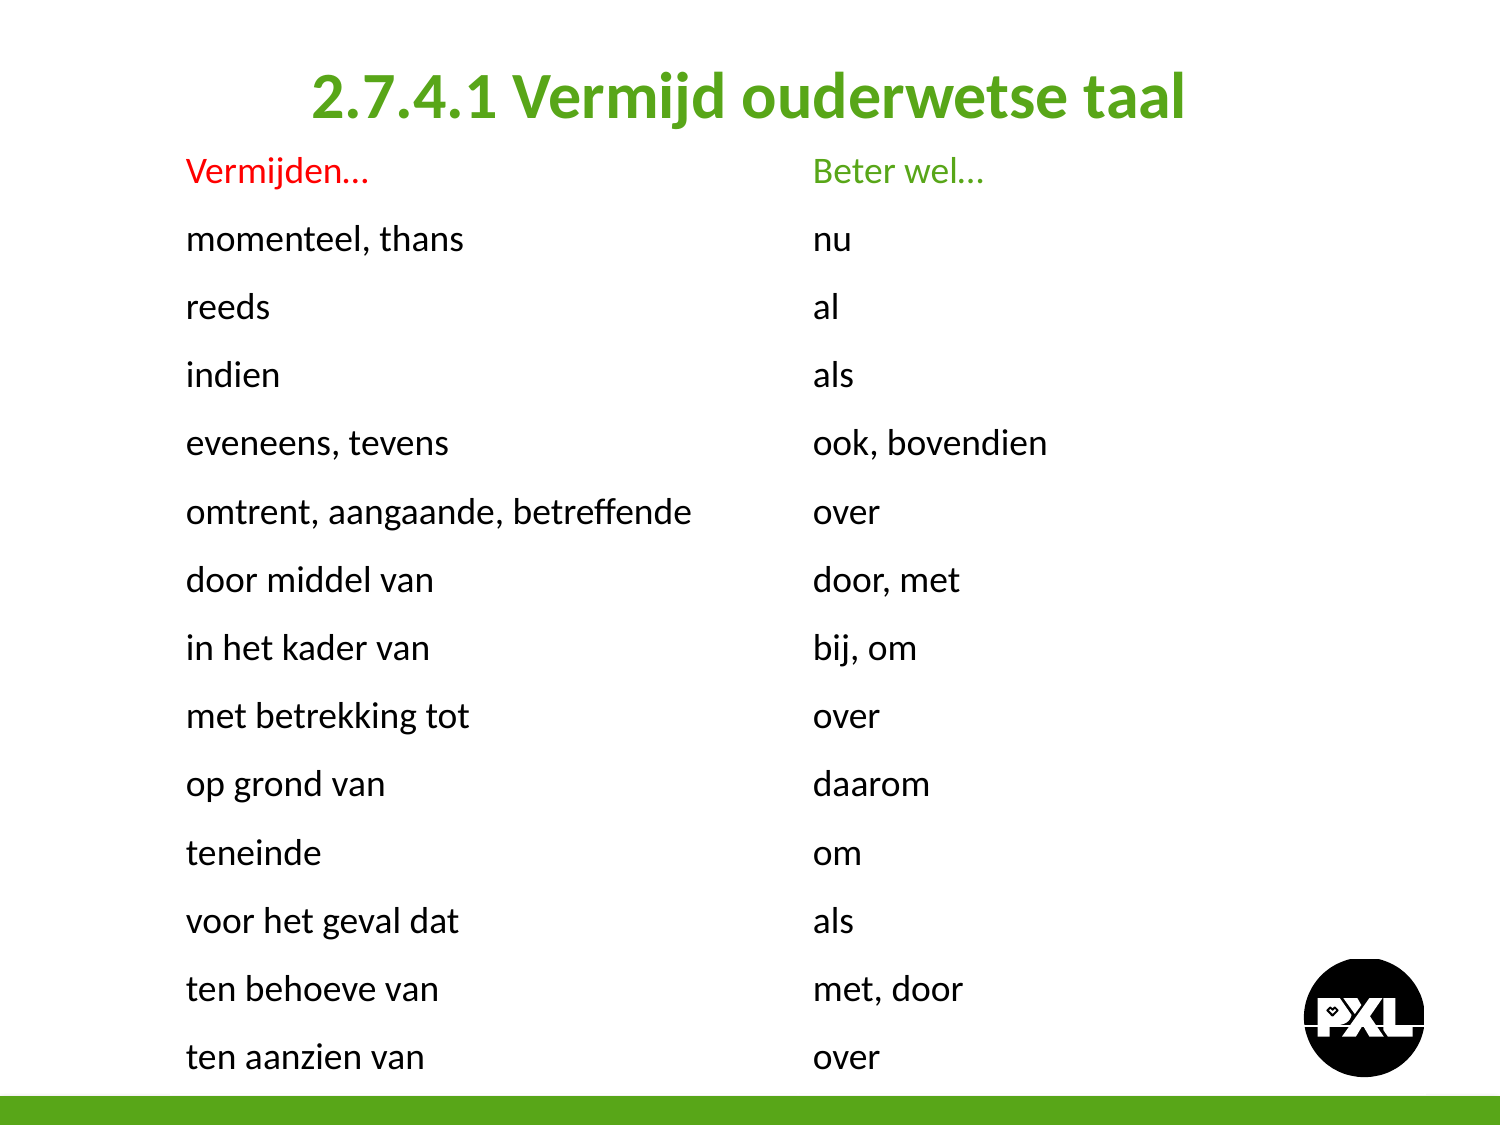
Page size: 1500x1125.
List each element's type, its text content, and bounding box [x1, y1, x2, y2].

table_header Vermijden… [172, 140, 797, 207]
table_header Beter wel… [799, 140, 1424, 207]
table_cell bij, om [799, 618, 1424, 684]
table_cell als [799, 891, 1424, 957]
table_cell ten aanzien van [172, 1027, 797, 1094]
table_cell daarom [799, 754, 1424, 821]
table_cell nu [799, 209, 1424, 275]
table_cell over [799, 482, 1424, 548]
table_cell eveneens, tevens [172, 413, 797, 480]
table_cell door, met [799, 550, 1424, 616]
table_cell met betrekking tot [172, 686, 797, 753]
table_cell op grond van [172, 754, 797, 821]
table_cell ook, bovendien [799, 413, 1424, 480]
table_cell voor het geval dat [172, 891, 797, 957]
table_cell al [799, 277, 1424, 343]
table_cell als [799, 345, 1424, 412]
table_cell door middel van [172, 550, 797, 616]
table_cell over [799, 1027, 1424, 1094]
table_cell reeds [172, 277, 797, 343]
table_cell in het kader van [172, 618, 797, 684]
table_cell momenteel, thans [172, 209, 797, 275]
table_cell teneinde [172, 823, 797, 889]
table_cell indien [172, 345, 797, 412]
table_cell over [799, 686, 1424, 753]
table_cell met, door [799, 959, 1424, 1025]
table_cell om [799, 823, 1424, 889]
table_cell ten behoeve van [172, 959, 797, 1025]
table_cell omtrent, aangaande, betreffende [172, 482, 797, 548]
title 2.7.4.1 Vermijd ouderwetse taal [75, 45, 1425, 140]
